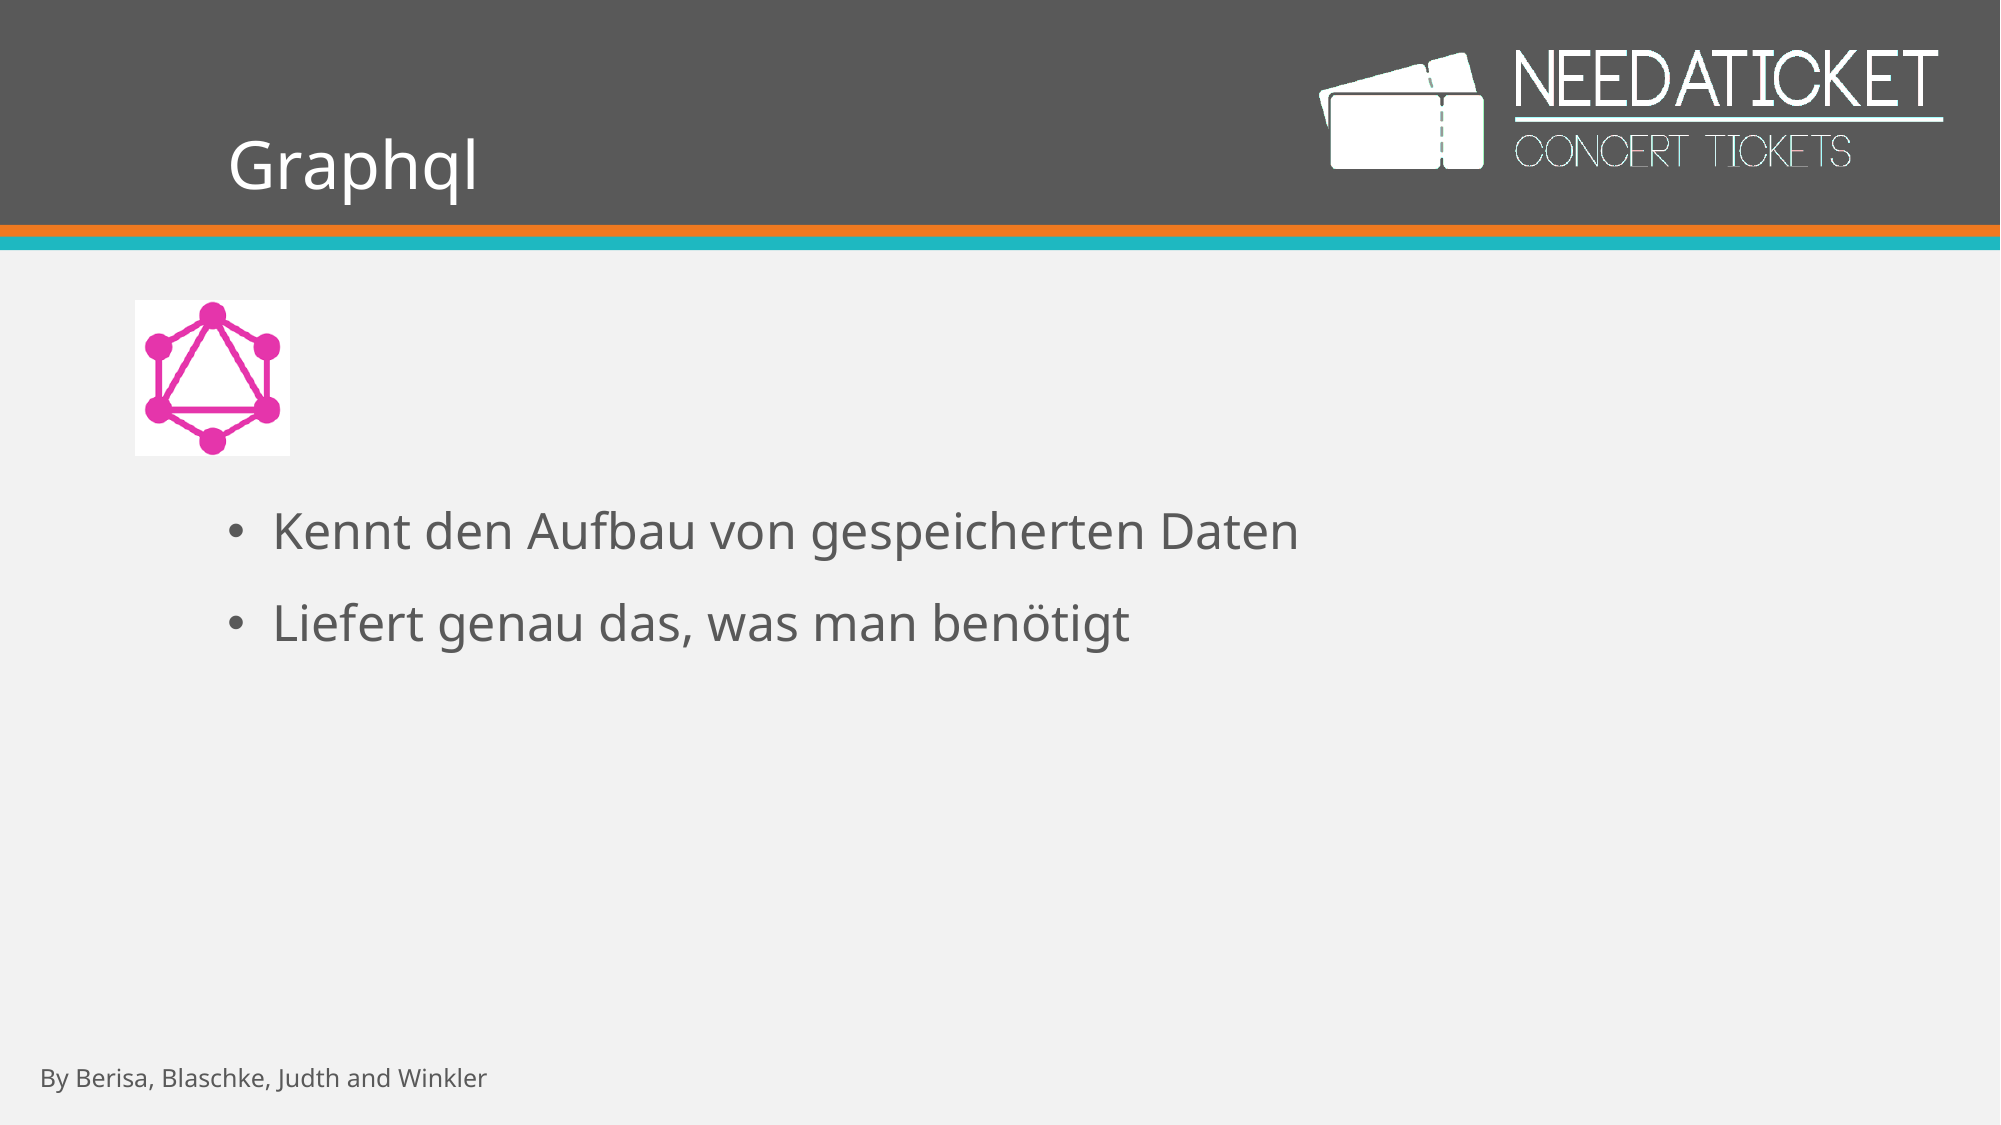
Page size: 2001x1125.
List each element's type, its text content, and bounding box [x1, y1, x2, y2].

picture [1252, 10, 2000, 214]
list Kennt den Aufbau von gespeicherten Daten Liefert genau das, was man benötigt [212, 499, 1788, 1013]
title Graphql [212, 41, 1788, 212]
picture [135, 300, 290, 456]
